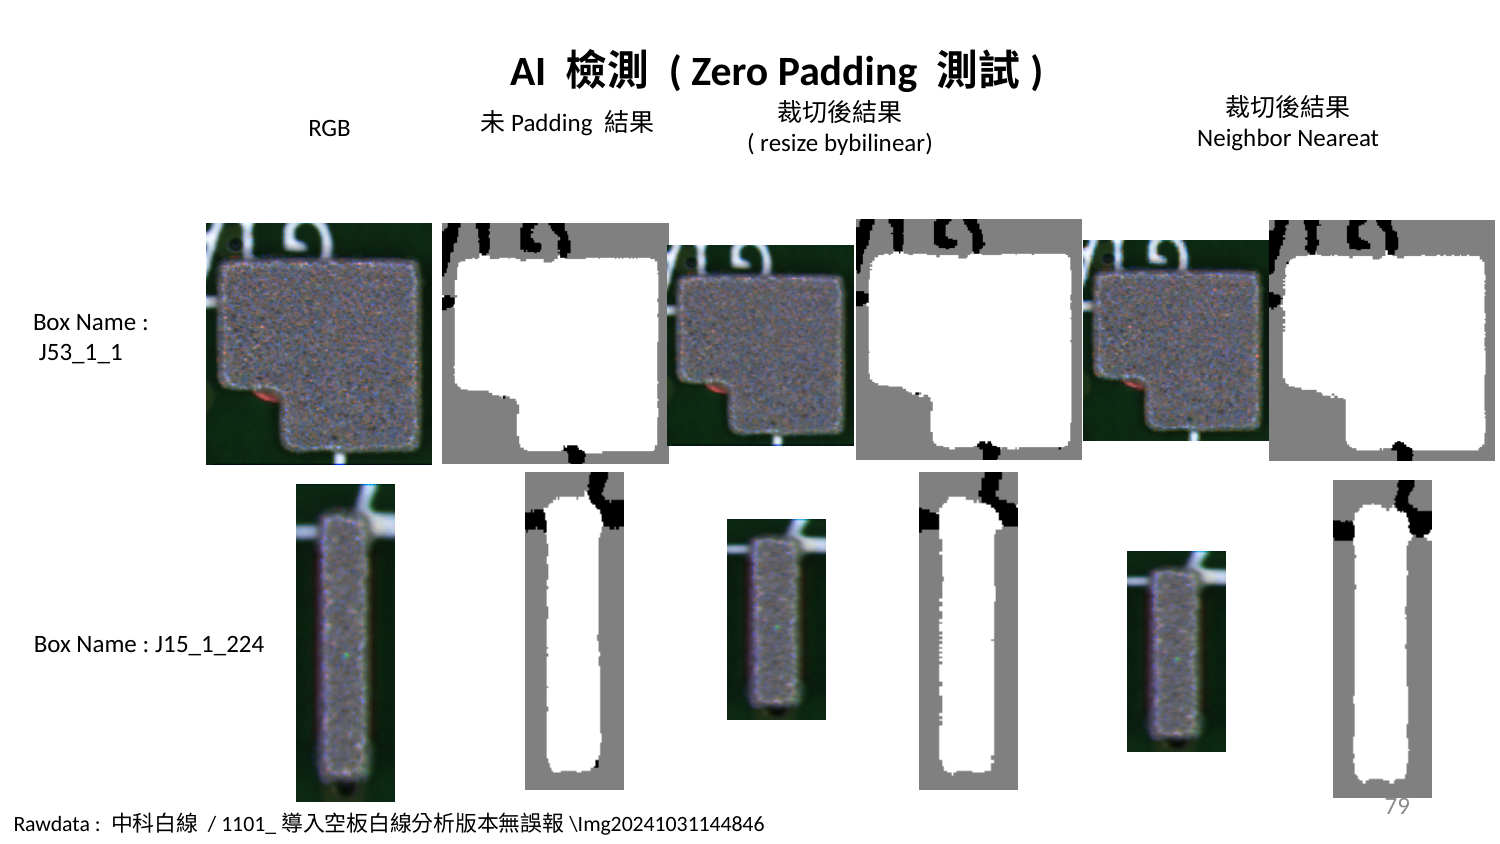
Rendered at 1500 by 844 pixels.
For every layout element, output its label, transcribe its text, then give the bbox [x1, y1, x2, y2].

picture [525, 472, 625, 791]
text_box Box Name : J15_1_224 [19, 619, 281, 665]
picture [727, 519, 827, 721]
slide_number 79 [1074, 782, 1425, 827]
picture [1127, 551, 1227, 753]
text_box 裁切後結果 Neighbor Neareat [1182, 83, 1395, 159]
text_box RGB [293, 104, 366, 149]
picture [919, 472, 1019, 791]
picture [856, 218, 1082, 460]
text_box Rawdata : 中科白線 / 1101_導入空板白線分析版本無誤報\Img20241031144846 [0, 802, 780, 843]
picture [206, 223, 433, 465]
picture [296, 484, 396, 803]
text_box AI 檢測 ( Zero Padding 測試) [101, 33, 1452, 105]
text_box 未Padding 結果 [465, 99, 670, 144]
picture [442, 223, 854, 465]
text_box Box Name : J53_1_1 [18, 298, 165, 373]
text_box 裁切後結果 ( resize bybilinear) [732, 89, 948, 164]
picture [1332, 479, 1432, 798]
picture [1083, 220, 1496, 461]
